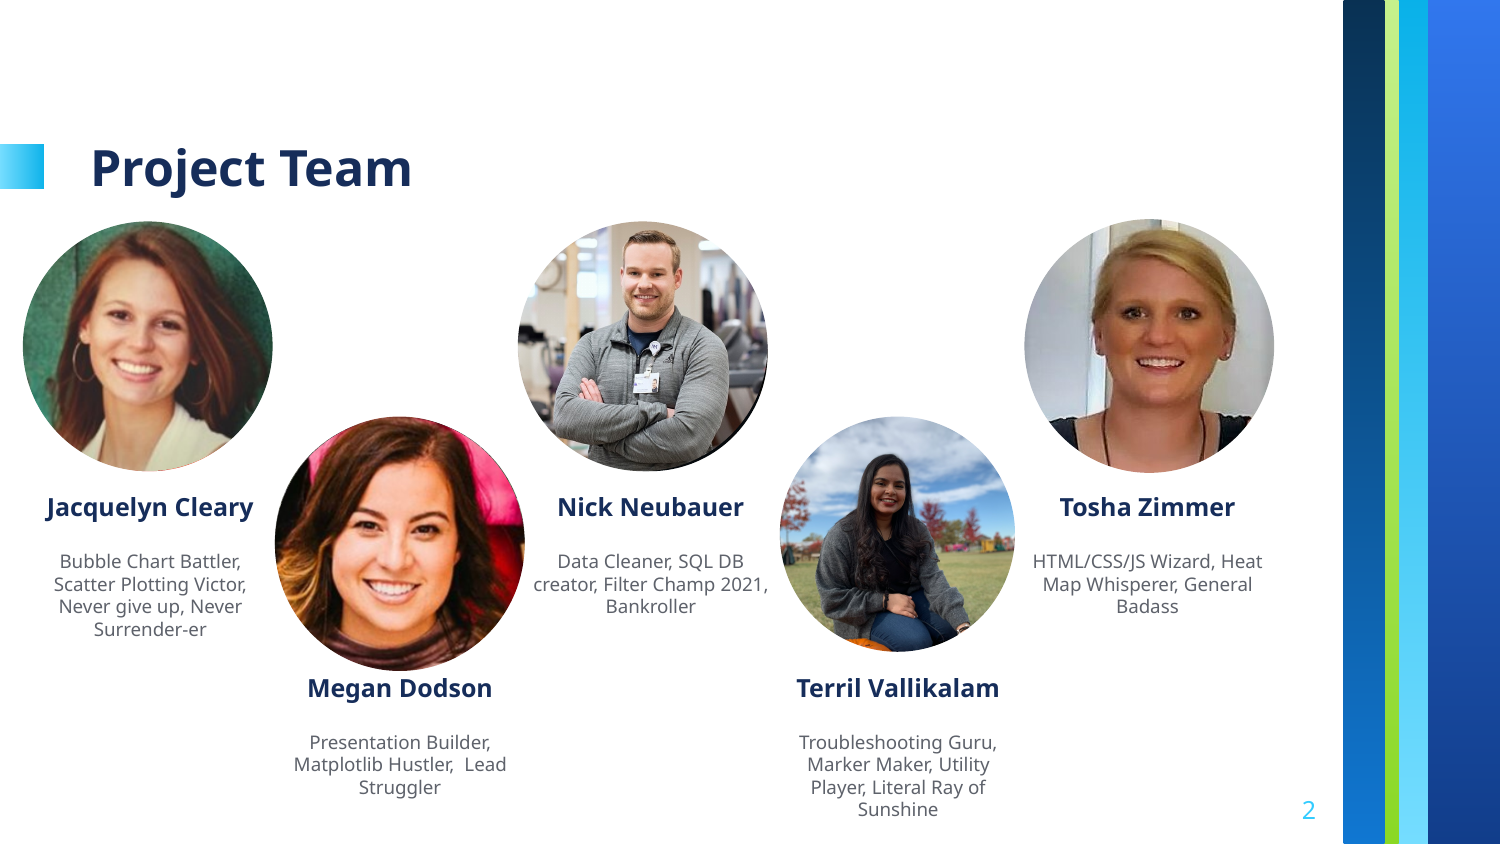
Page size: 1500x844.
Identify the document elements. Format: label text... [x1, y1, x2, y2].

picture [779, 416, 1016, 652]
text_box Nick Neubauer Data Cleaner, SQL DB creator, Filter Champ 2021, Bankroller [533, 491, 769, 608]
text_box Tosha Zimmer HTML/CSS/JS Wizard, Heat Map Whisperer, General Badass [1029, 491, 1266, 608]
picture [274, 221, 768, 672]
text_box Terril Vallikalam Troubleshooting Guru, Marker Maker, Utility Player, Literal Ray of Sunshine [780, 672, 1016, 789]
text_box Jacquelyn Cleary Bubble Chart Battler, Scatter Plotting Victor, Never give up, Never Surrender-er [32, 491, 268, 608]
title Project Team [75, 92, 945, 212]
picture [22, 221, 273, 472]
slide_number 2 [1241, 779, 1332, 844]
picture [1024, 218, 1275, 474]
text_box Megan Dodson Presentation Builder, Matplotlib Hustler, Lead Struggler [282, 681, 518, 789]
